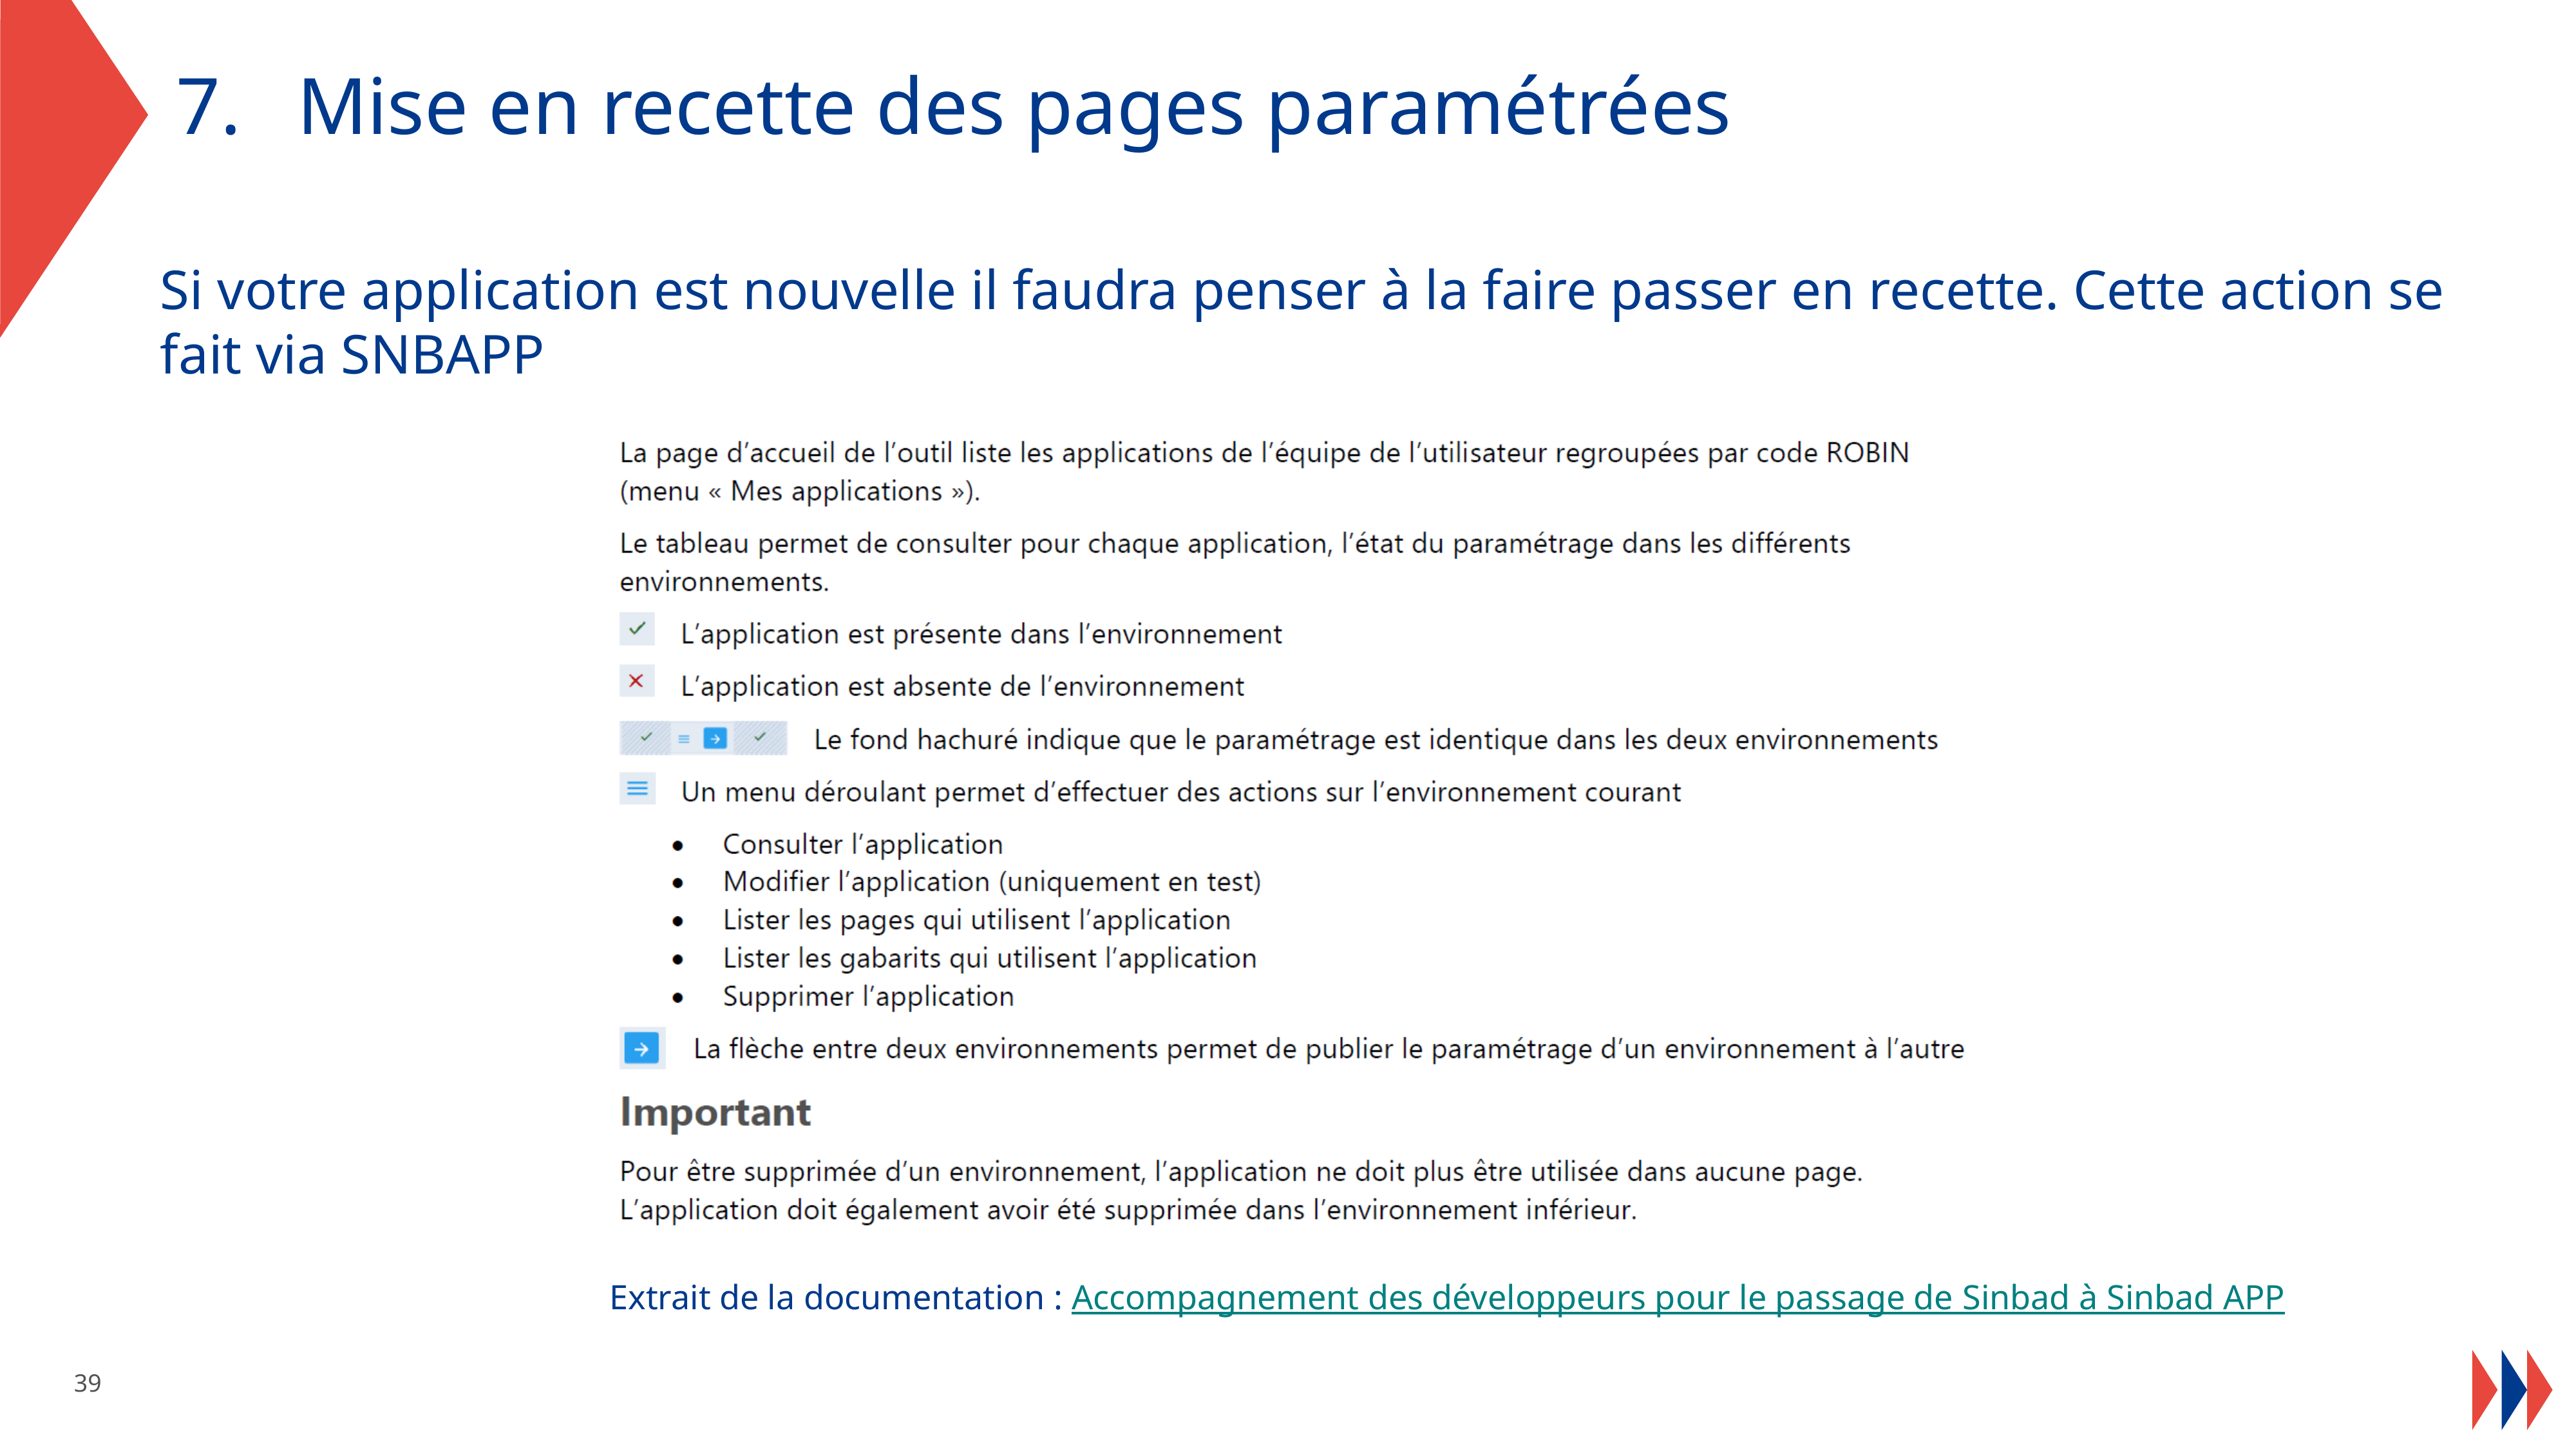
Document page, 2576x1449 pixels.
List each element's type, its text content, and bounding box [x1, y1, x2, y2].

text_box Mise en recette des pages paramétrées [166, 41, 2576, 178]
slide_number 39 [37, 1353, 138, 1415]
picture [600, 423, 1976, 1227]
list Si votre application est nouvelle il faudra penser à la faire passer en recette. Cette action se fait via SNBAPP [150, 251, 2484, 1331]
text_box Extrait de la documentation : Accompagnement des développeurs pour le passage de Sinbad à Sinbad APP [600, 1271, 2299, 1391]
